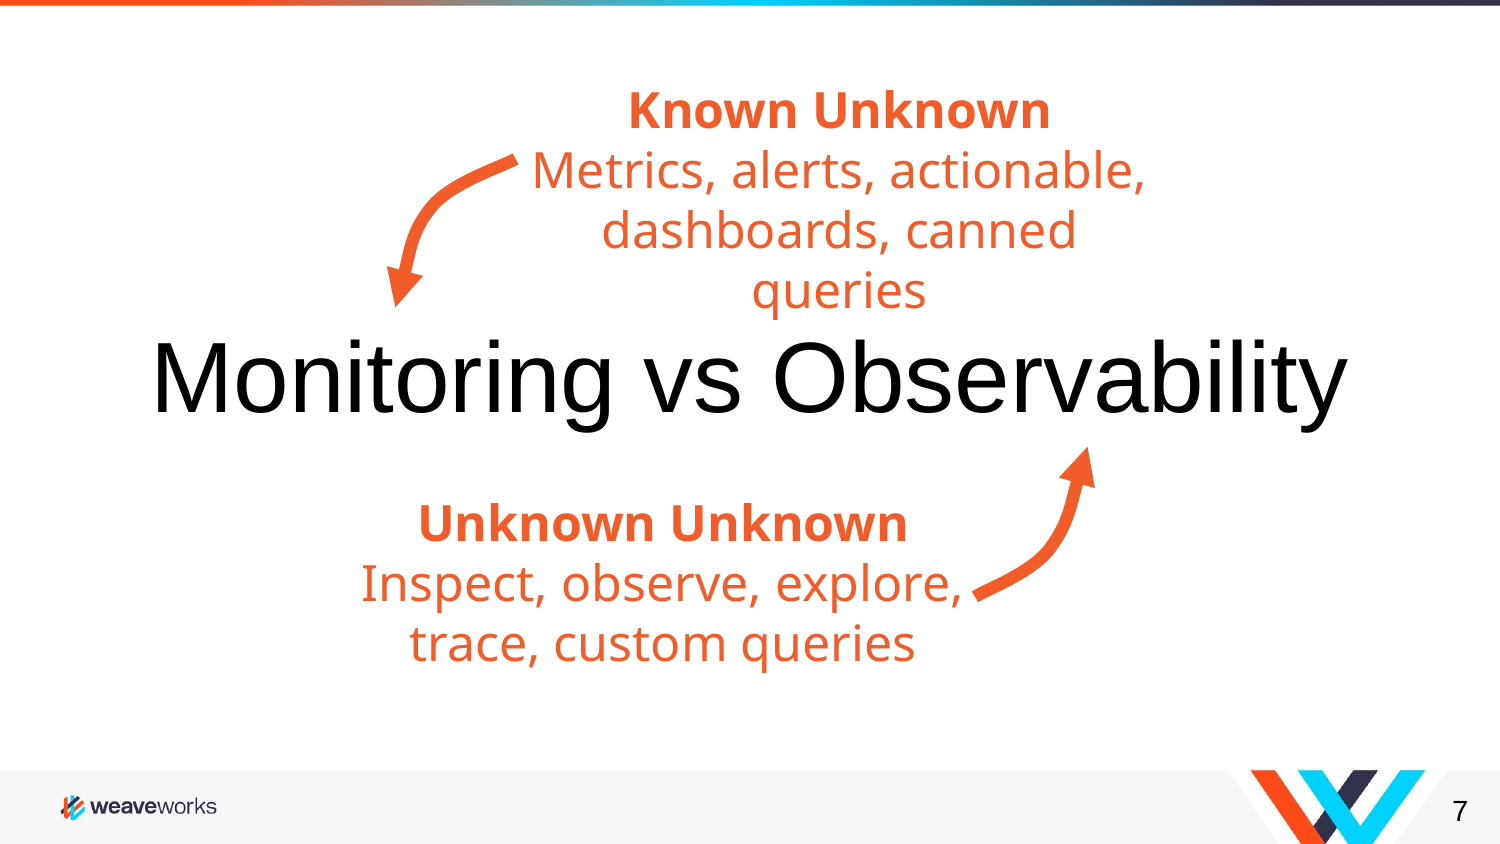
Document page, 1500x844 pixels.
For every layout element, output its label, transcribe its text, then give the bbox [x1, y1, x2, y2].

slide_number ‹#› [1423, 777, 1498, 842]
text_box Monitoring vs Observability [24, 307, 1476, 438]
picture [0, 0, 1500, 844]
text_box Known Unknown Metrics, alerts, actionable, dashboards, canned queries [501, 63, 1178, 288]
text_box [392, 165, 501, 308]
text_box [974, 446, 1090, 597]
text_box Unknown Unknown Inspect, observe, explore, trace, custom queries [325, 476, 1002, 669]
